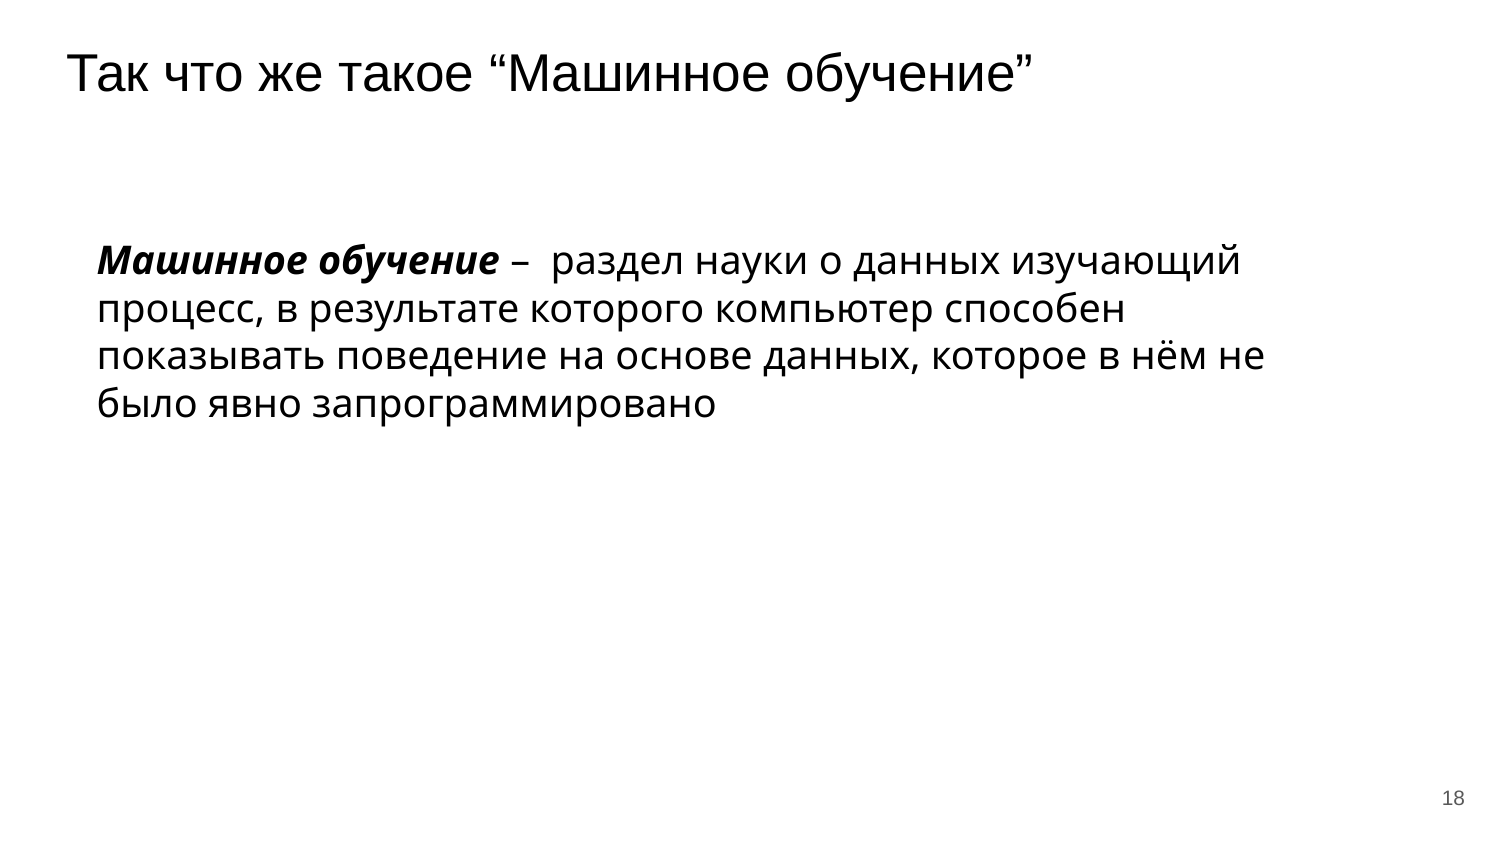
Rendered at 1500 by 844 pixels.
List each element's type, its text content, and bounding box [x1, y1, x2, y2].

text_box Машинное обучение – раздел науки о данных изучающий процесс, в результате которого компьютер способен показывать поведение на основе данных, которое в нём не было явно запрограммировано [81, 220, 1300, 754]
title Так что же такое “Машинное обучение” [51, 23, 1449, 117]
slide_number ‹#› [1389, 764, 1480, 830]
